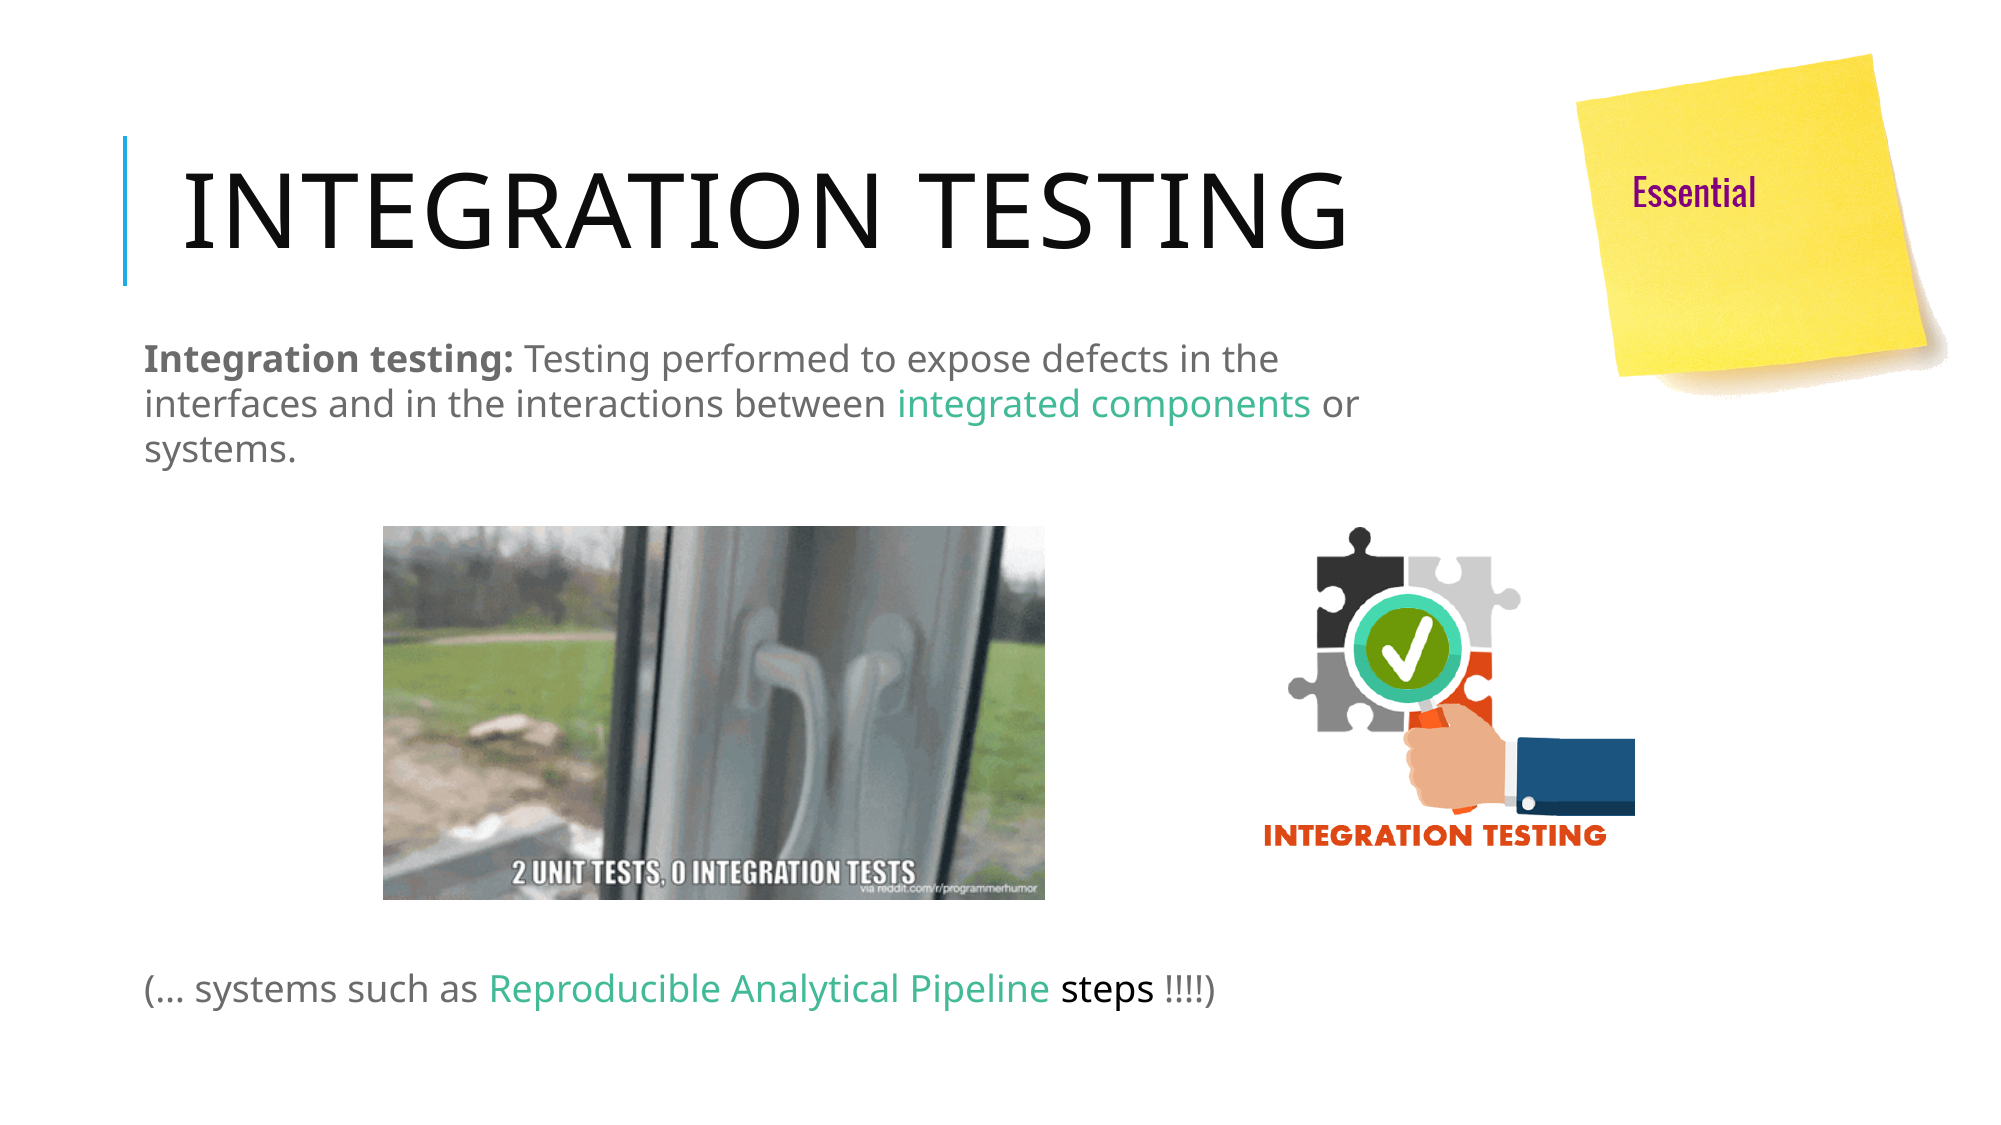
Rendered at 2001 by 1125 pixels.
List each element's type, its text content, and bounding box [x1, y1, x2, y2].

picture [1455, 30, 2000, 426]
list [383, 526, 1046, 900]
text_box Integration testing: Testing performed to expose defects in the interfaces and in the interactions between integrated components or systems. (… systems such as Reproducible Analytical Pipeline steps !!!!) [129, 327, 1381, 1018]
title Integration Testing [168, 96, 1448, 342]
picture [1252, 491, 1636, 875]
